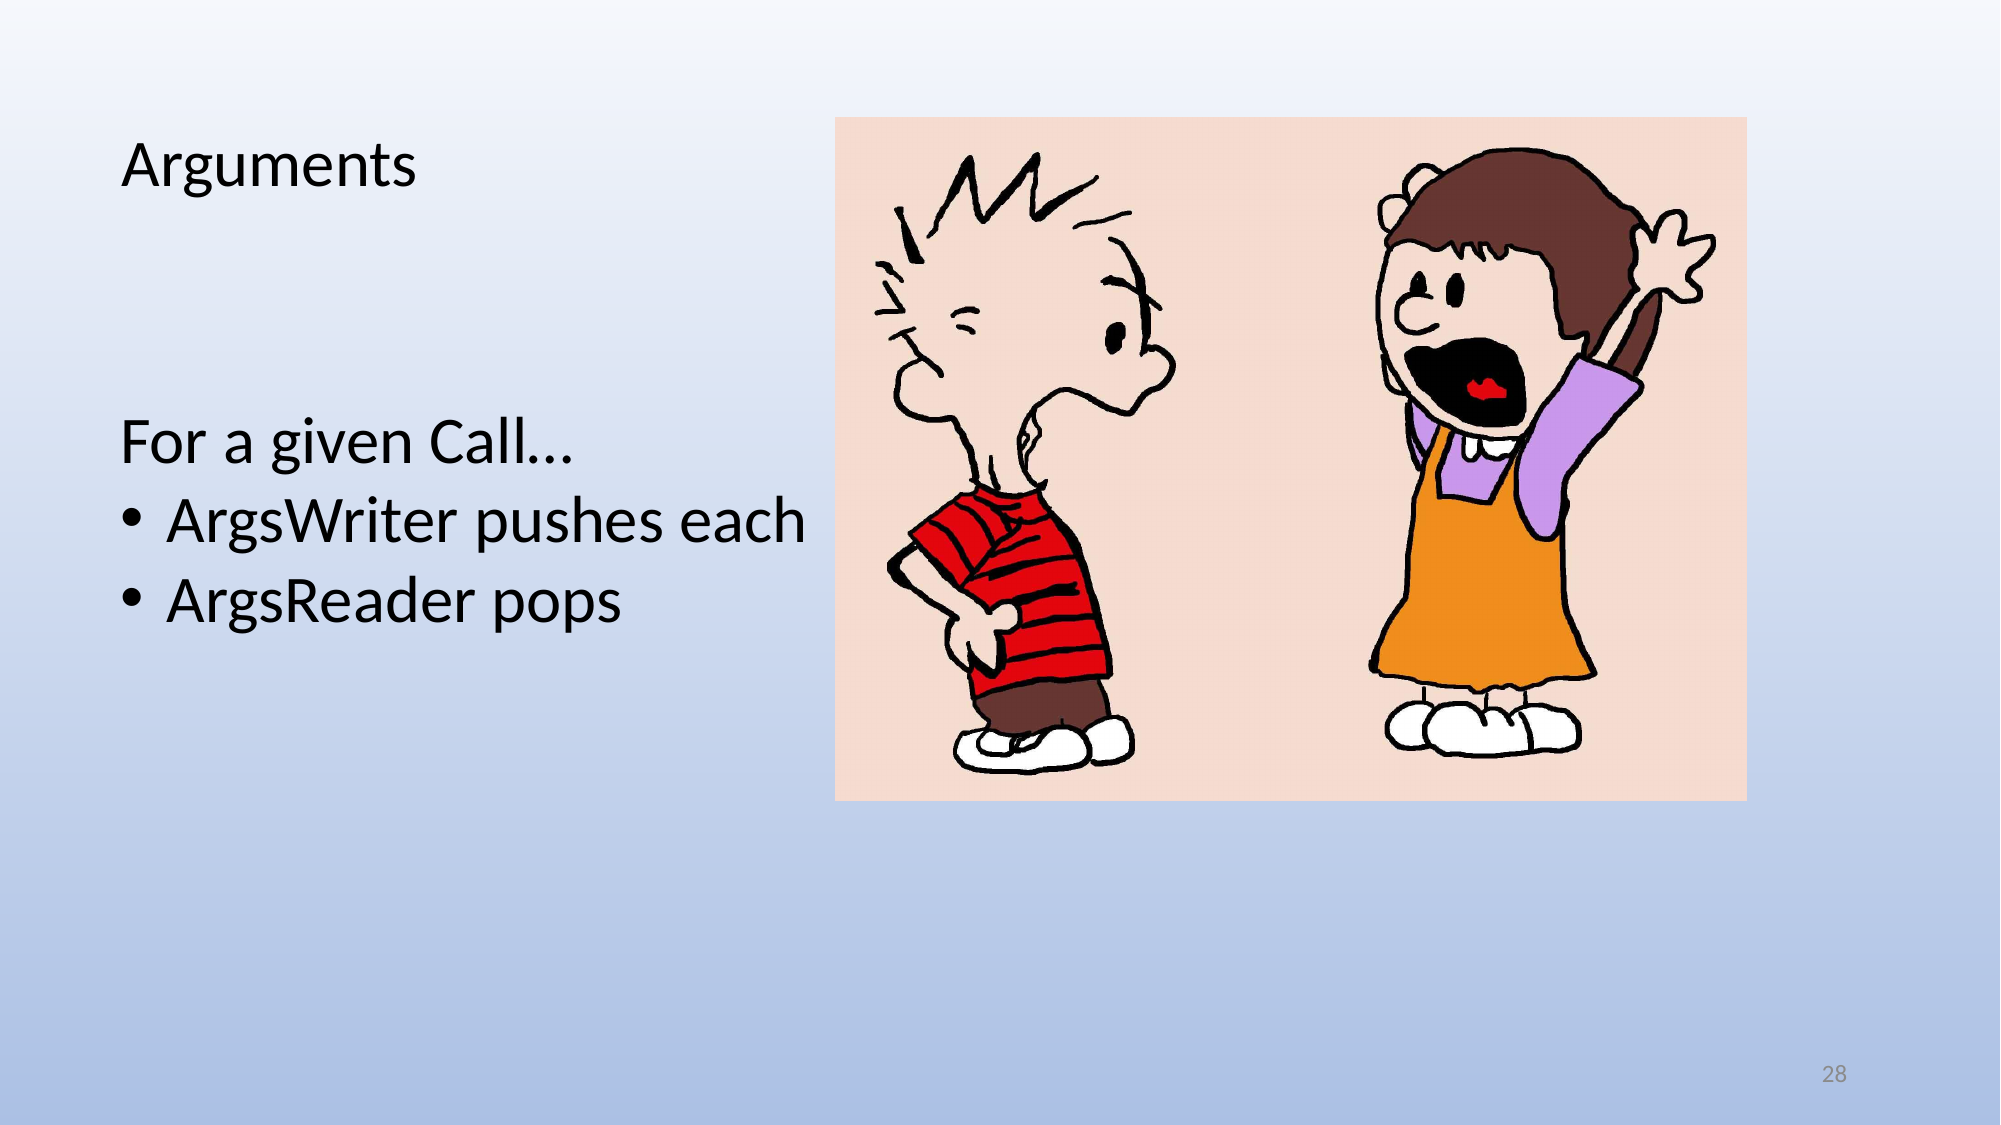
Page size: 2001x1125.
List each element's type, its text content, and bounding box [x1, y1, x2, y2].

picture [835, 117, 1747, 801]
slide_number 28 [1412, 1042, 1863, 1103]
text_box For a given Call… ArgsWriter pushes each ArgsReader pops [105, 388, 824, 644]
text_box Arguments [106, 112, 448, 208]
